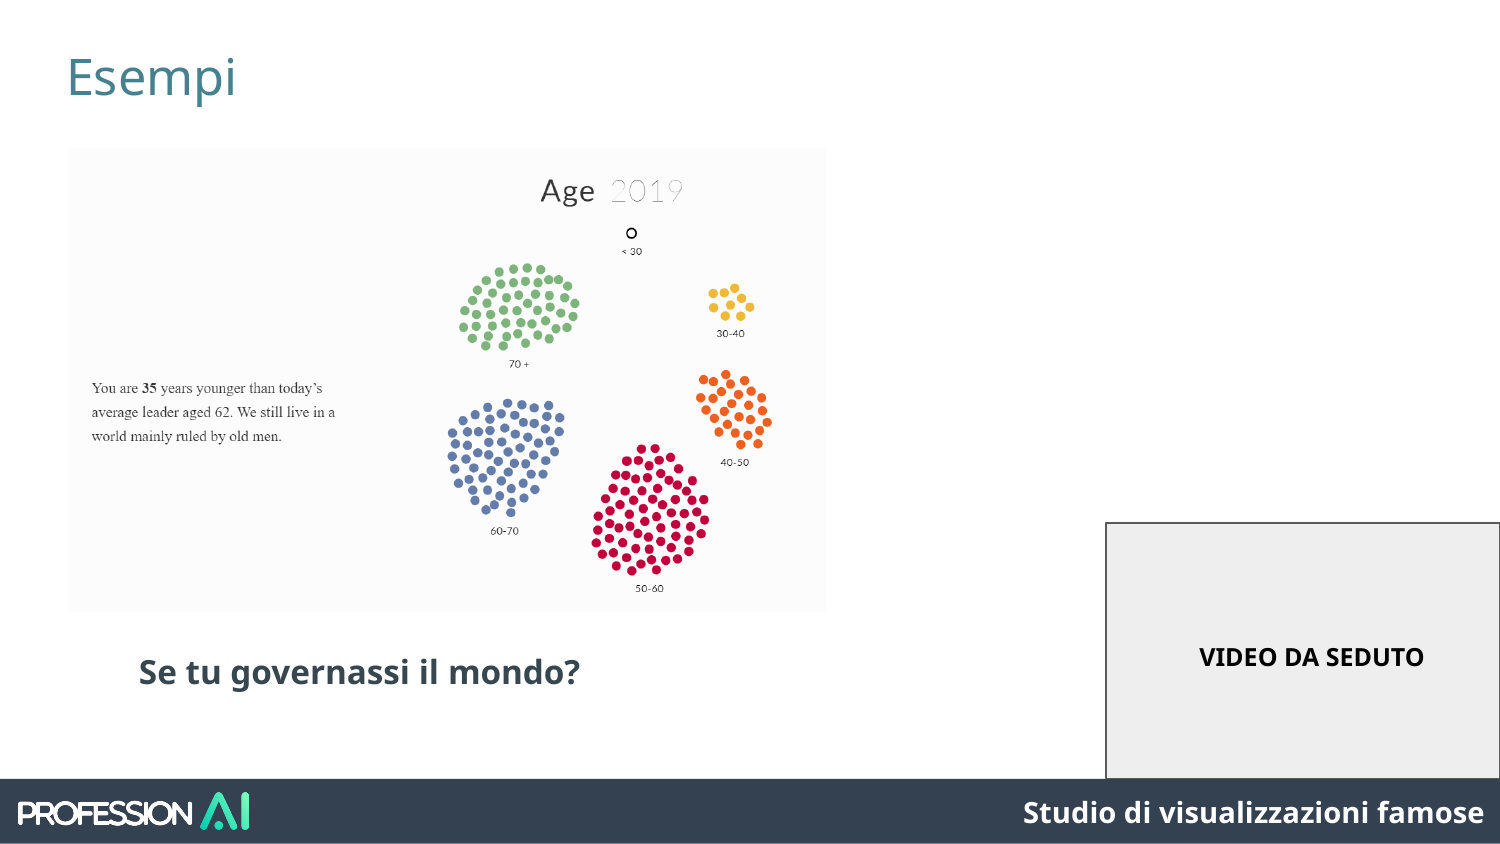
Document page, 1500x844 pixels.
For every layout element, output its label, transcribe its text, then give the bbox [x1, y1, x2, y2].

picture [68, 148, 826, 612]
text_box Studio di visualizzazioni famose [806, 778, 1500, 844]
text_box [0, 778, 806, 844]
title VIDEO DA SEDUTO [1148, 626, 1477, 721]
title Se tu governassi il mondo? [123, 636, 879, 808]
title Esempi [51, 30, 1449, 125]
picture [17, 792, 250, 831]
text_box [1105, 523, 1500, 779]
